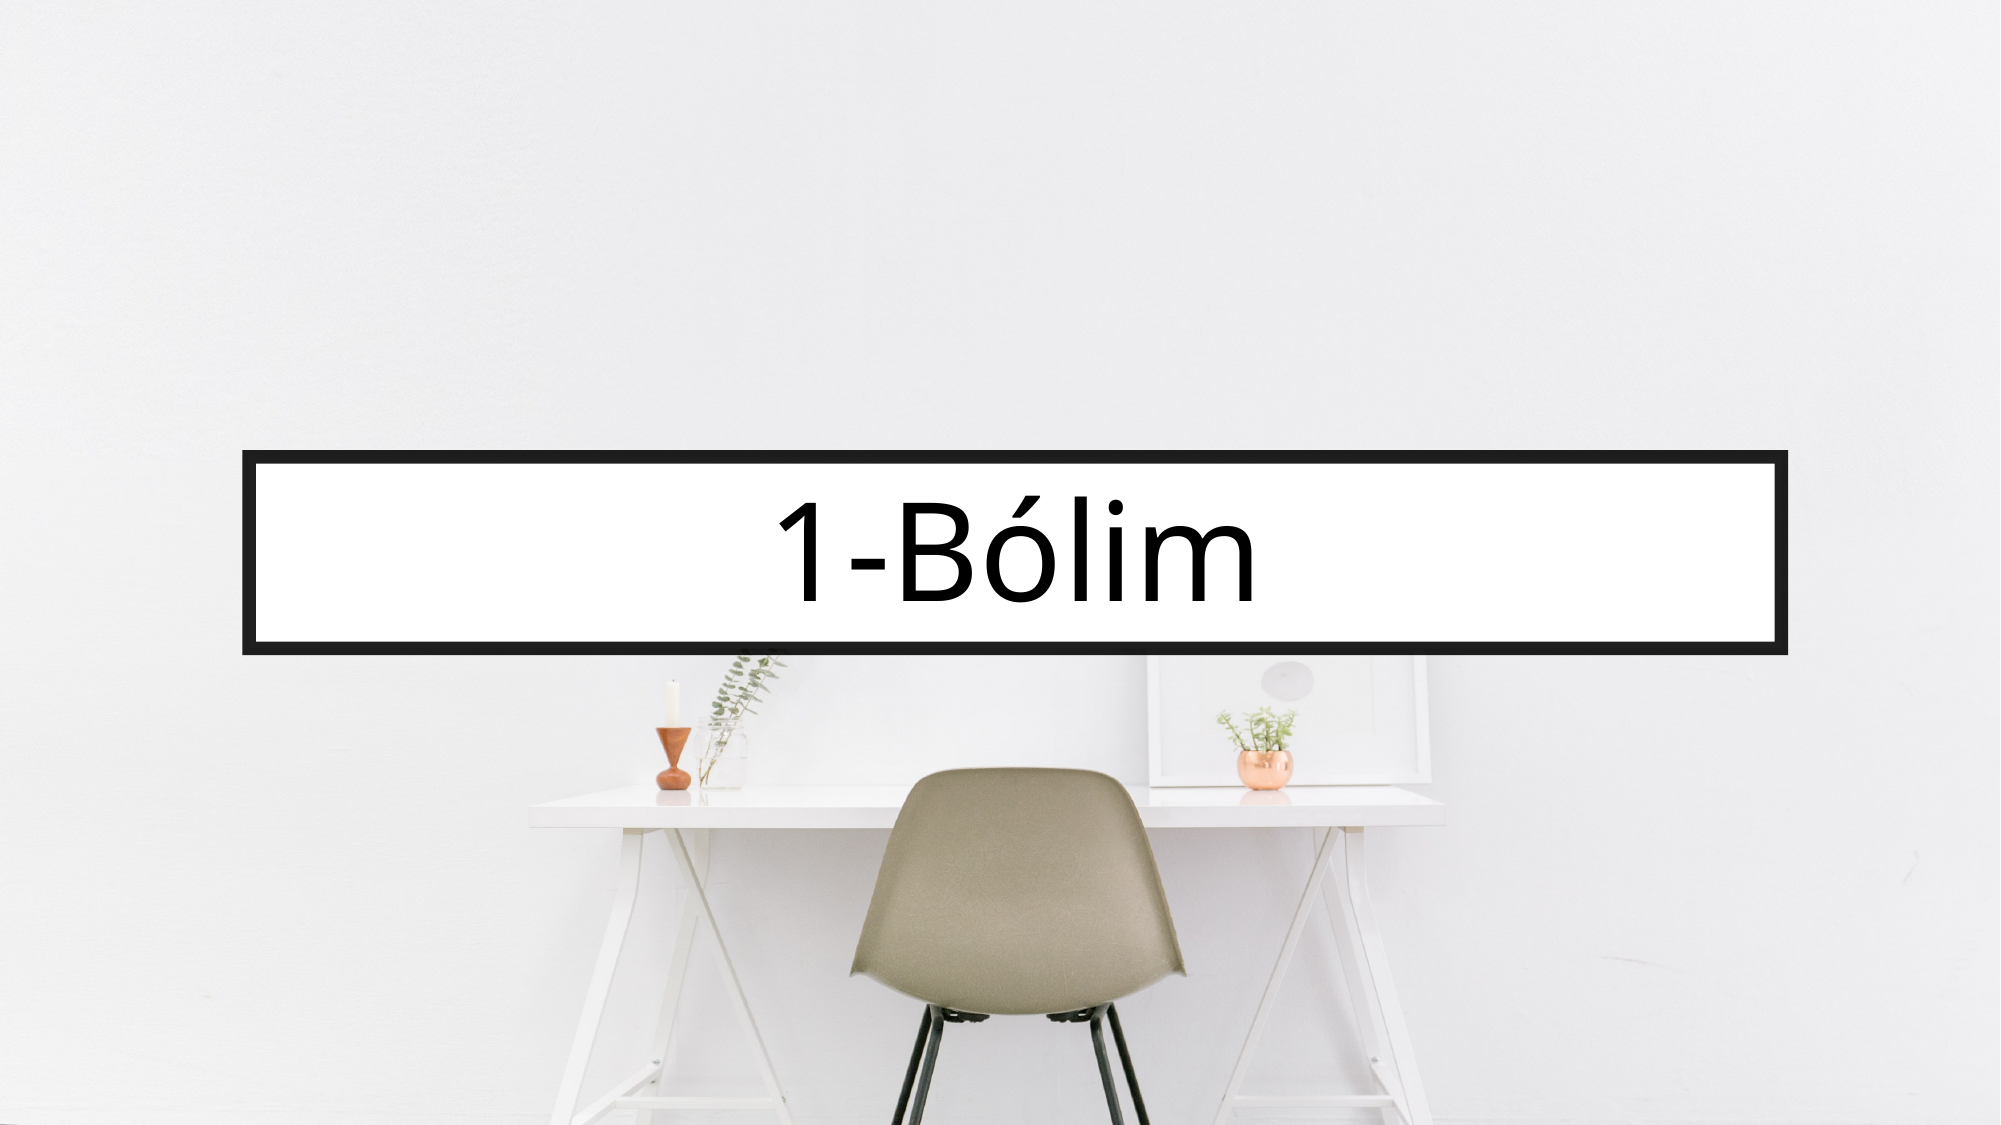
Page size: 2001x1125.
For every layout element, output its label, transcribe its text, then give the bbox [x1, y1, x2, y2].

text_box 1-Bólim [249, 456, 1782, 637]
picture [0, 0, 2001, 1125]
text_box [248, 456, 1782, 649]
